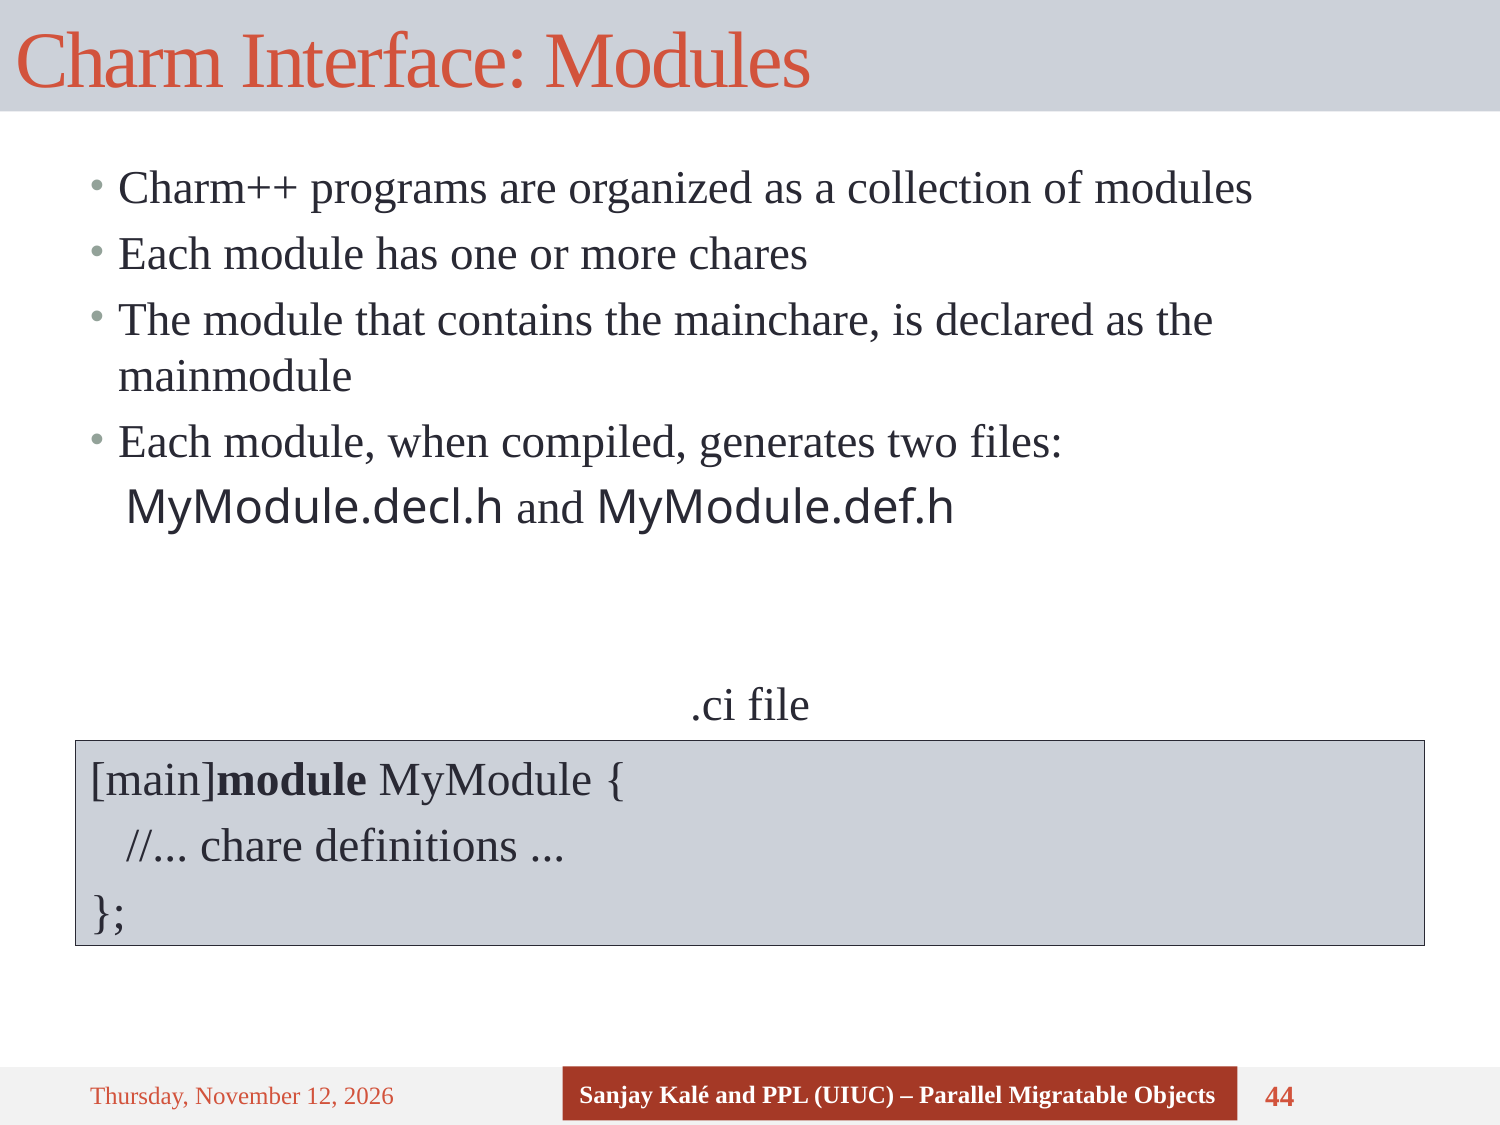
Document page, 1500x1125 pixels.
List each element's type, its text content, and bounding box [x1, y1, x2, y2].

title Charm Interface: Modules [0, 0, 1500, 112]
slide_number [75, 1067, 550, 1122]
list Charm++ programs are organized as a collection of modules Each module has one or more chares The module that contains the mainchare, is declared as the mainmodule Each module, when compiled, generates two files: MyModule.decl.h and MyModule.def.h .ci file [75, 149, 1425, 740]
footer Sanjay Kalé and PPL (UIUC) – Parallel Migratable Objects [562, 1066, 1238, 1121]
list [main]module MyModule { //... chare definitions ... }; [75, 740, 1425, 946]
slide_number 44 [1250, 1067, 1425, 1122]
